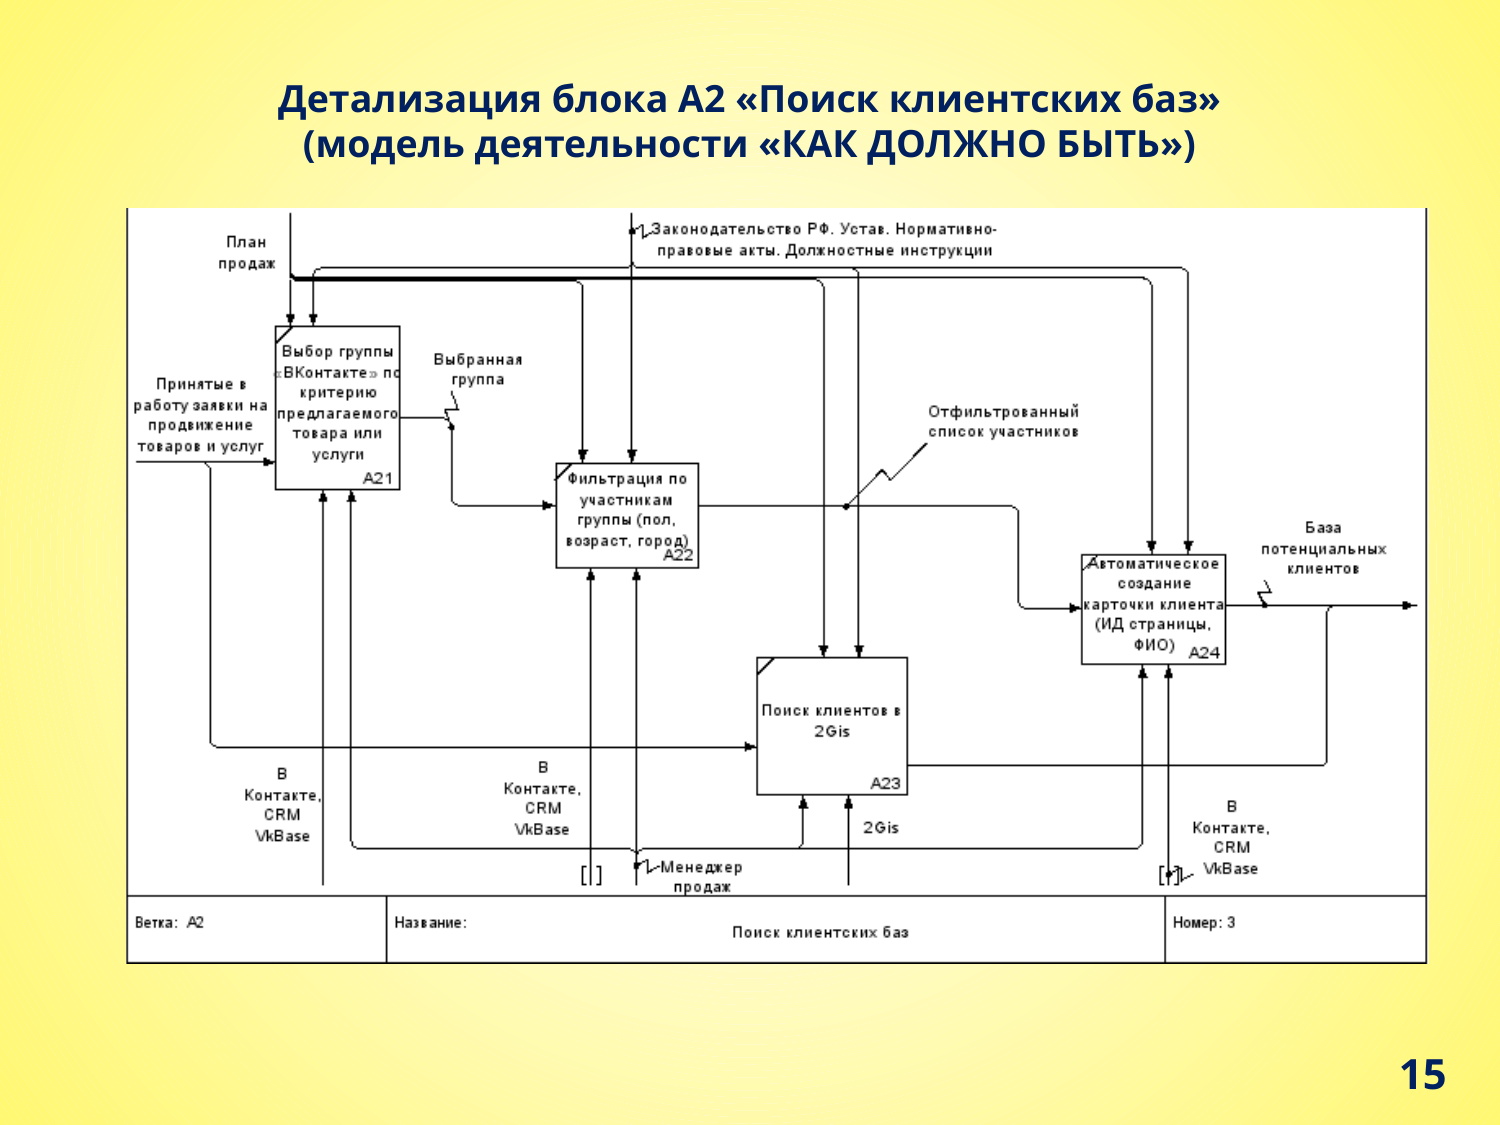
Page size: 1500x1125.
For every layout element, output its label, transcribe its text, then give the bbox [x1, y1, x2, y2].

picture [125, 207, 1429, 965]
title Детализация блока А2 «Поиск клиентских баз» (модель деятельности «КАК ДОЛЖНО БЫТЬ») [72, 78, 1428, 173]
slide_number 15 [1104, 1046, 1455, 1107]
